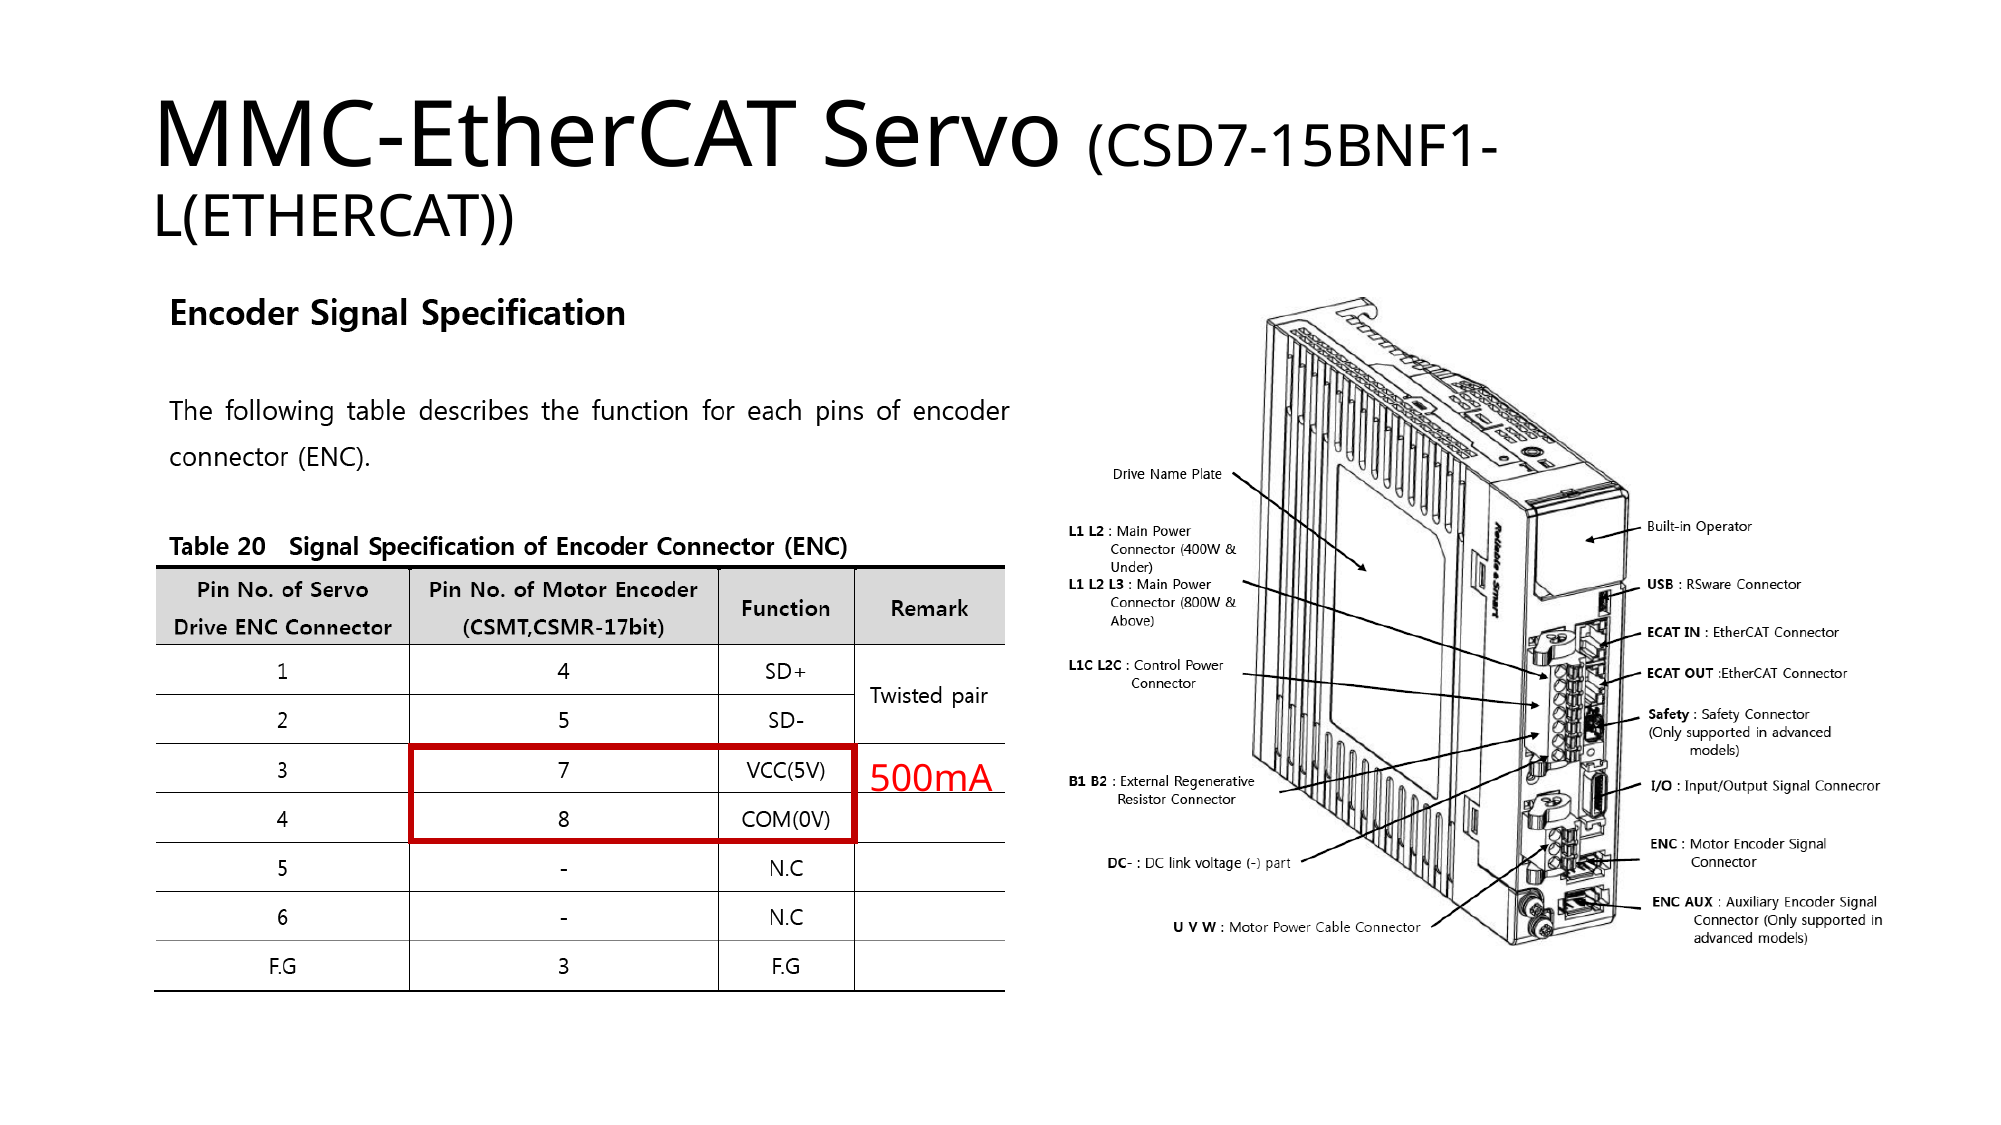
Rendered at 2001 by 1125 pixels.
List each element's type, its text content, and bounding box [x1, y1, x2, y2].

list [137, 277, 1016, 992]
title MMC-EtherCAT Servo (CSD7-15BNF1-L(ETHERCAT)) [137, 59, 1863, 278]
picture [1058, 277, 1892, 965]
